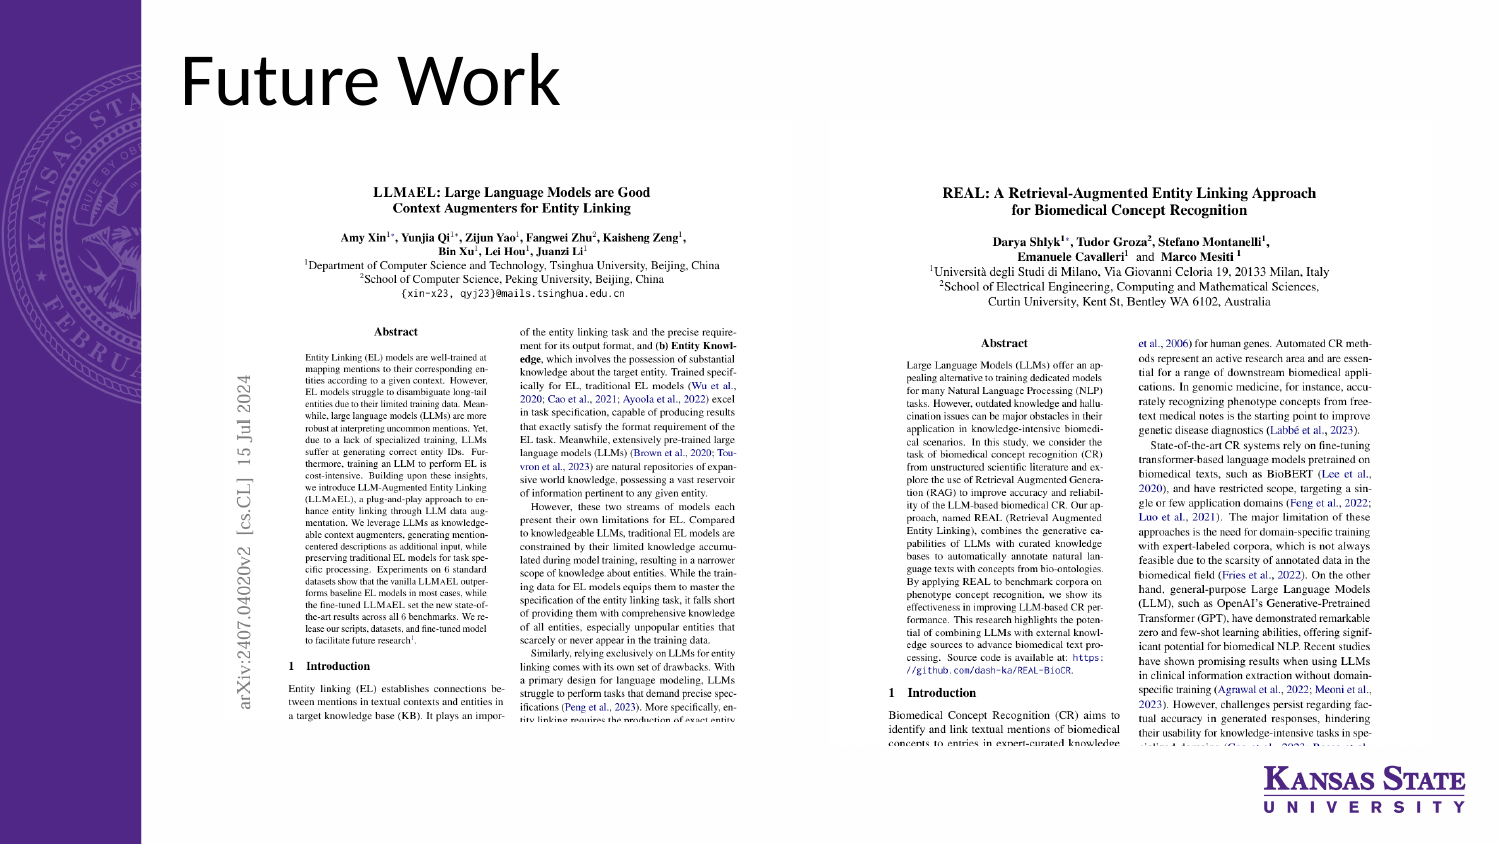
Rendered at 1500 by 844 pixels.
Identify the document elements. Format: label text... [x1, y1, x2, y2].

title Future Work [165, 30, 1418, 120]
picture [0, 0, 1500, 844]
